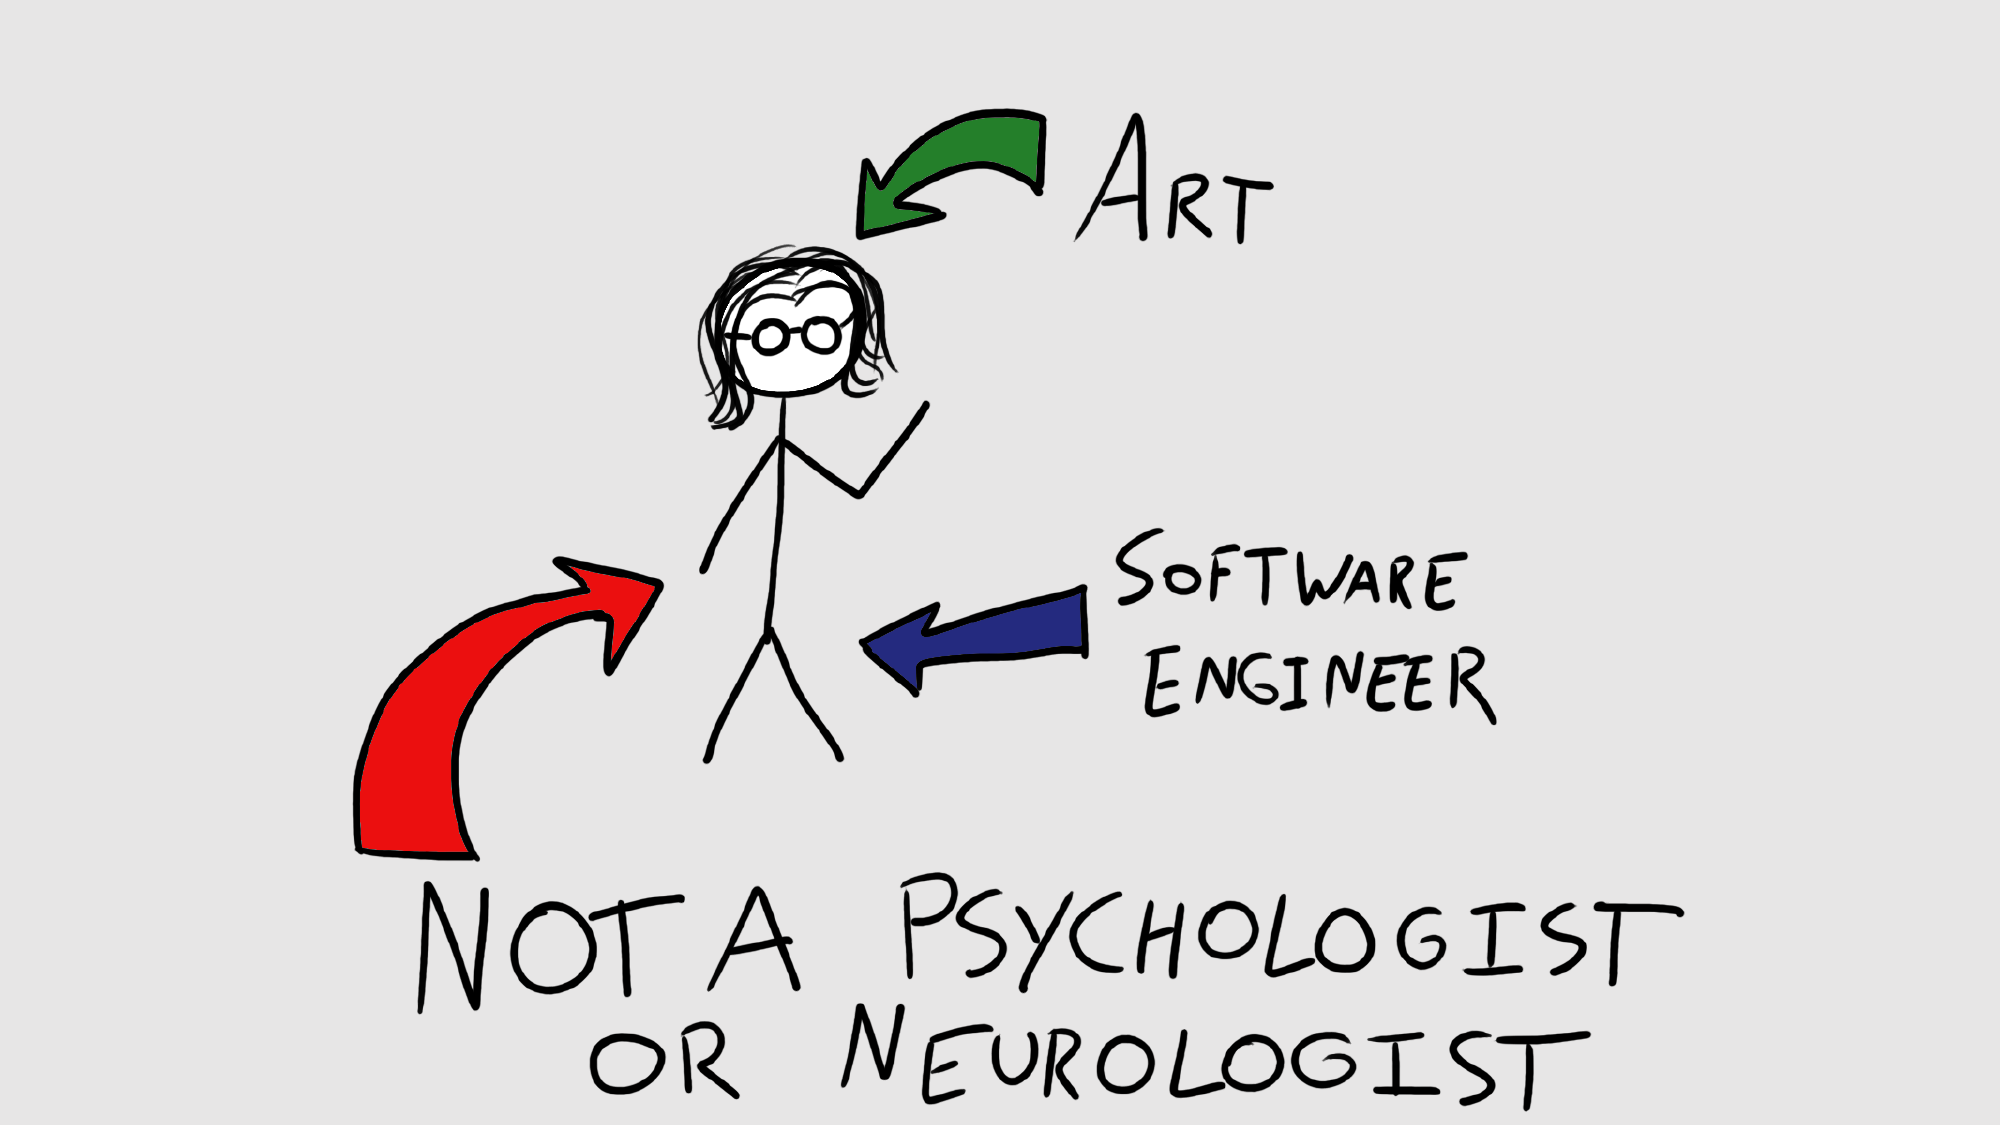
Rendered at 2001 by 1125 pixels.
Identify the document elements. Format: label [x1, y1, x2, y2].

picture [203, 0, 1797, 1125]
